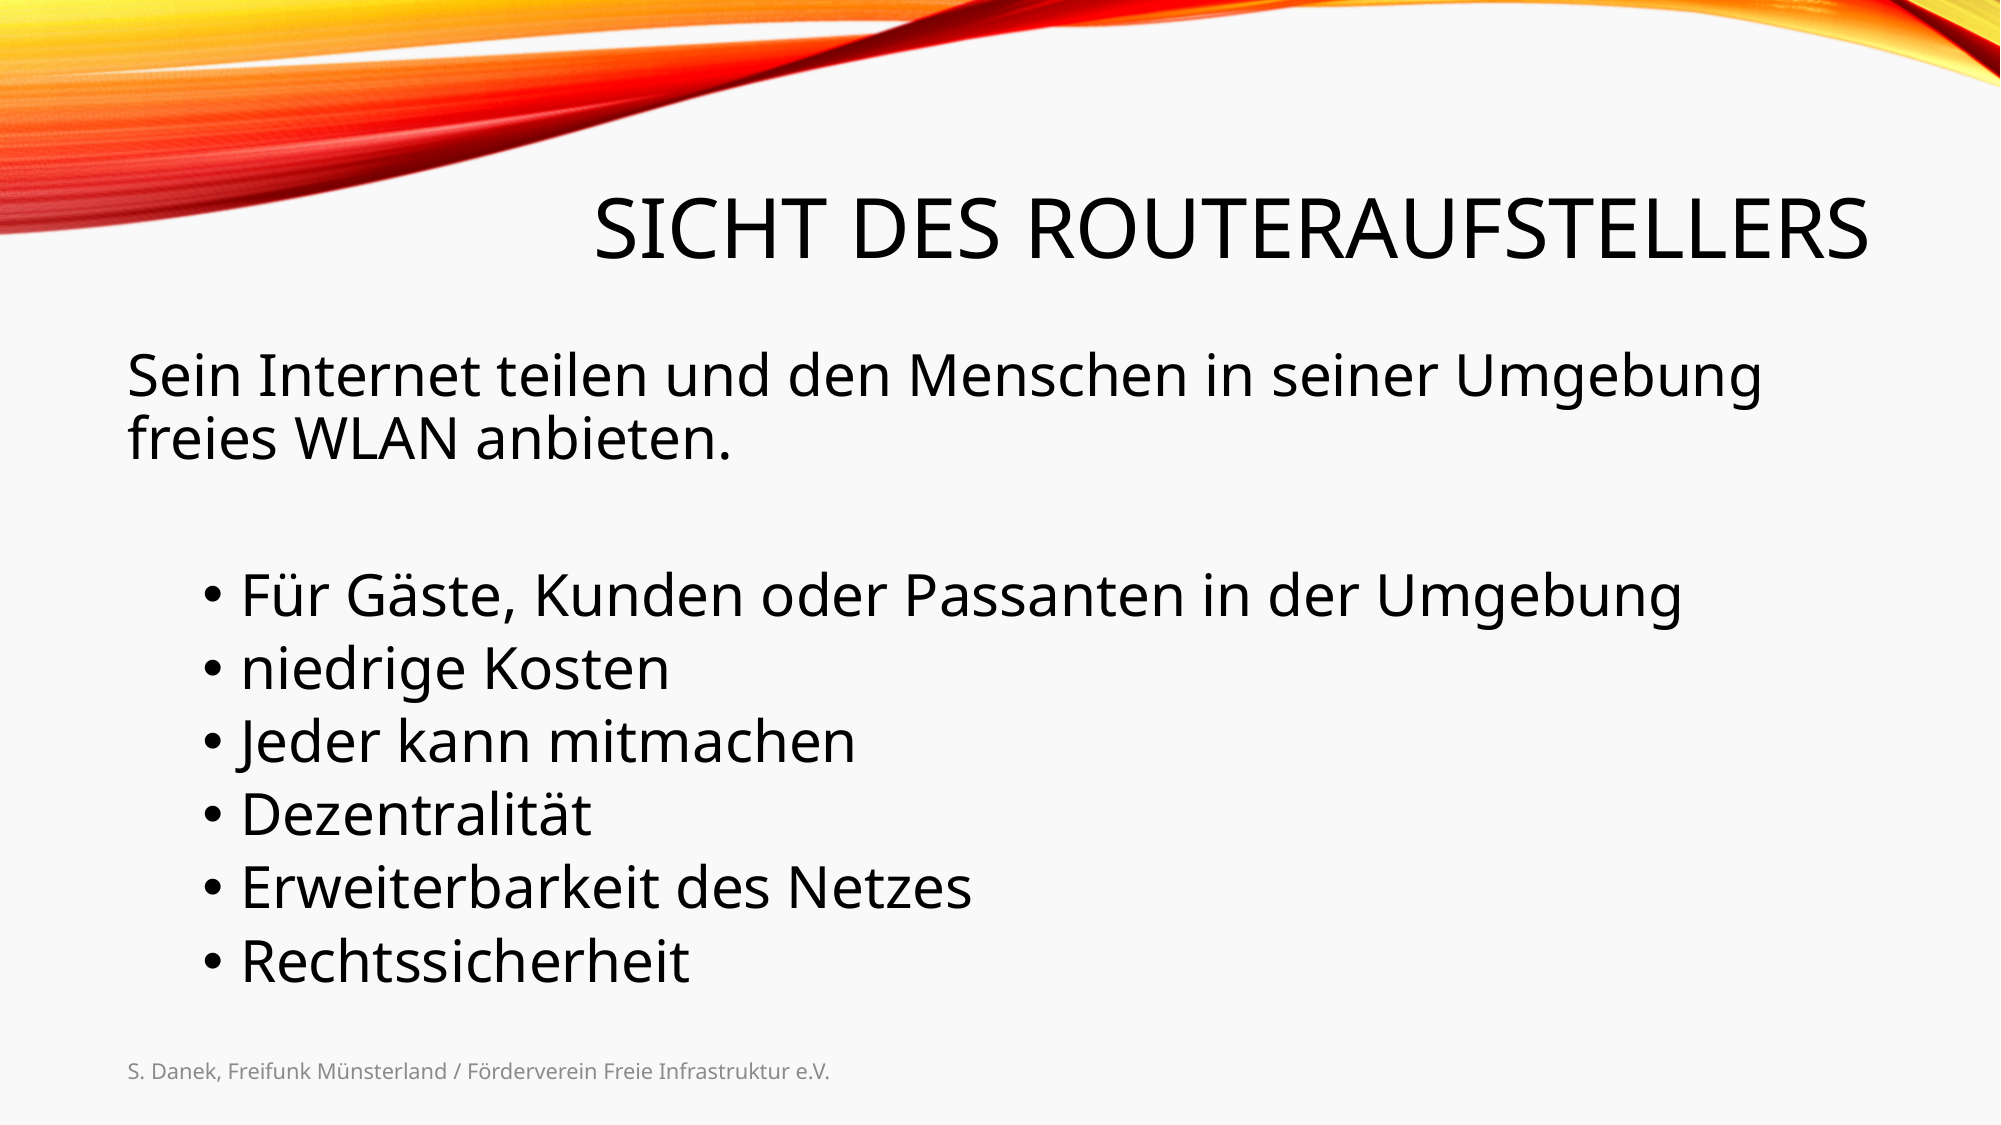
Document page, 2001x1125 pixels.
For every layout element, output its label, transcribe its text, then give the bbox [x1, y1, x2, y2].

footer S. Danek, Freifunk Münsterland / Förderverein Freie Infrastruktur e.V. [112, 1042, 1388, 1103]
title Sicht des RouterAufstellers [474, 125, 1888, 338]
picture [0, 0, 2000, 237]
list Sein Internet teilen und den Menschen in seiner Umgebung freies WLAN anbieten. Für Gäste, Kunden oder Passanten in der Umgebung niedrige Kosten Jeder kann mitmachen Dezentralität Erweiterbarkeit des Netzes Rechtssicherheit [112, 338, 1818, 1025]
